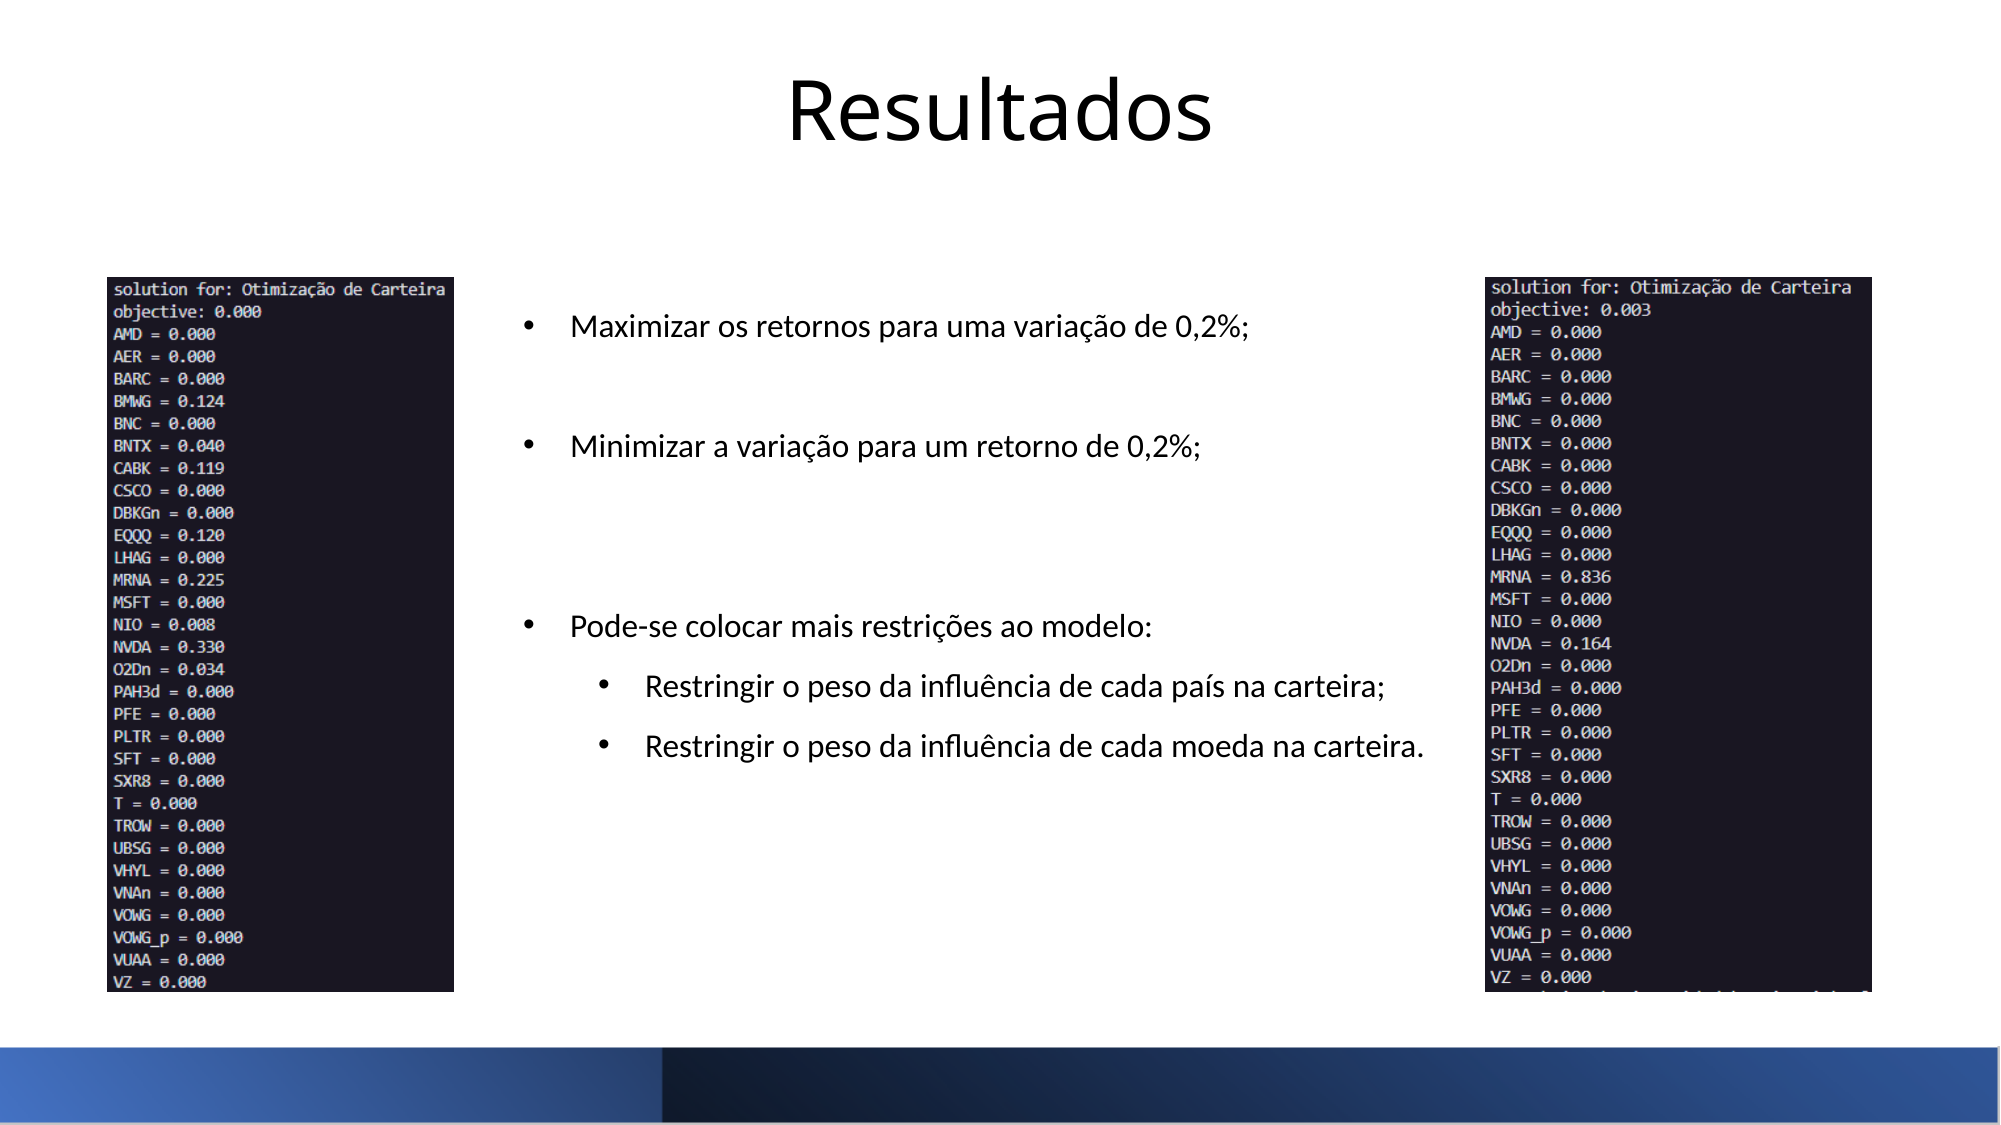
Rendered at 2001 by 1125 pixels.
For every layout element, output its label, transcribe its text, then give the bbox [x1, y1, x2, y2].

picture [0, 1046, 2000, 1125]
picture [1484, 277, 1872, 992]
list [107, 277, 454, 992]
title Resultados [137, 4, 1863, 223]
text_box Maximizar os retornos para uma variação de 0,2%; Minimizar a variação para um retorno de 0,2%; Pode-se colocar mais restrições ao modelo: Restringir o peso da influência de cada país na carteira; Restringir o peso da influência de cada moeda na carteira. [508, 277, 1479, 817]
